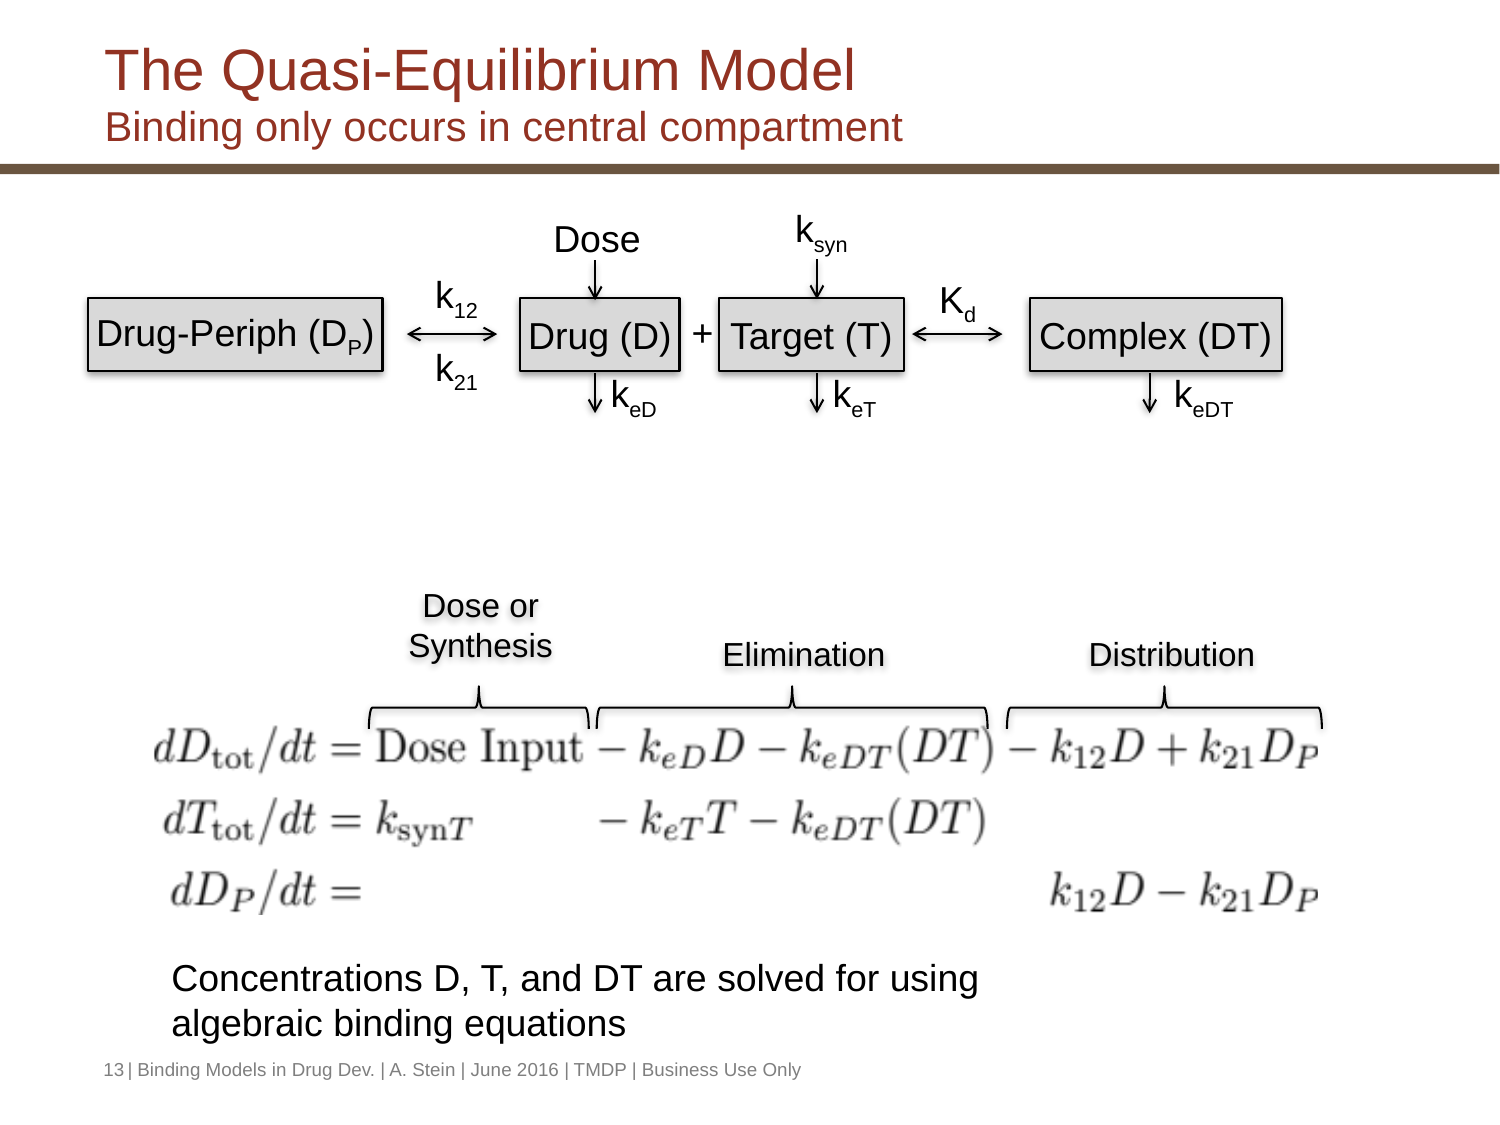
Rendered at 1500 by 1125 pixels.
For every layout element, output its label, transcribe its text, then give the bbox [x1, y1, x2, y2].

text_box ksyn [780, 197, 863, 264]
slide_number 13 [88, 1050, 154, 1091]
text_box keDT [1159, 362, 1326, 429]
text_box Drug (D) [518, 296, 682, 373]
text_box Target (T) [717, 296, 906, 373]
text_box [153, 563, 1323, 915]
footer | Binding Models in Drug Dev. | A. Stein | June 2016 | TMDP | Business Use Only [112, 1050, 1176, 1092]
text_box Concentrations D, T, and DT are solved for using algebraic binding equations [156, 946, 1361, 1052]
text_box keT [817, 362, 953, 429]
text_box k21 [420, 336, 562, 403]
text_box Dose [538, 207, 656, 268]
title The Quasi-Equilibrium Model Binding only occurs in central compartment [89, 28, 1456, 160]
text_box keD [595, 363, 737, 429]
text_box + [685, 308, 712, 354]
text_box k12 [420, 263, 562, 330]
text_box Drug-Periph (DP) [86, 296, 385, 373]
text_box Kd [924, 268, 1059, 335]
text_box Complex (DT) [1027, 296, 1284, 373]
